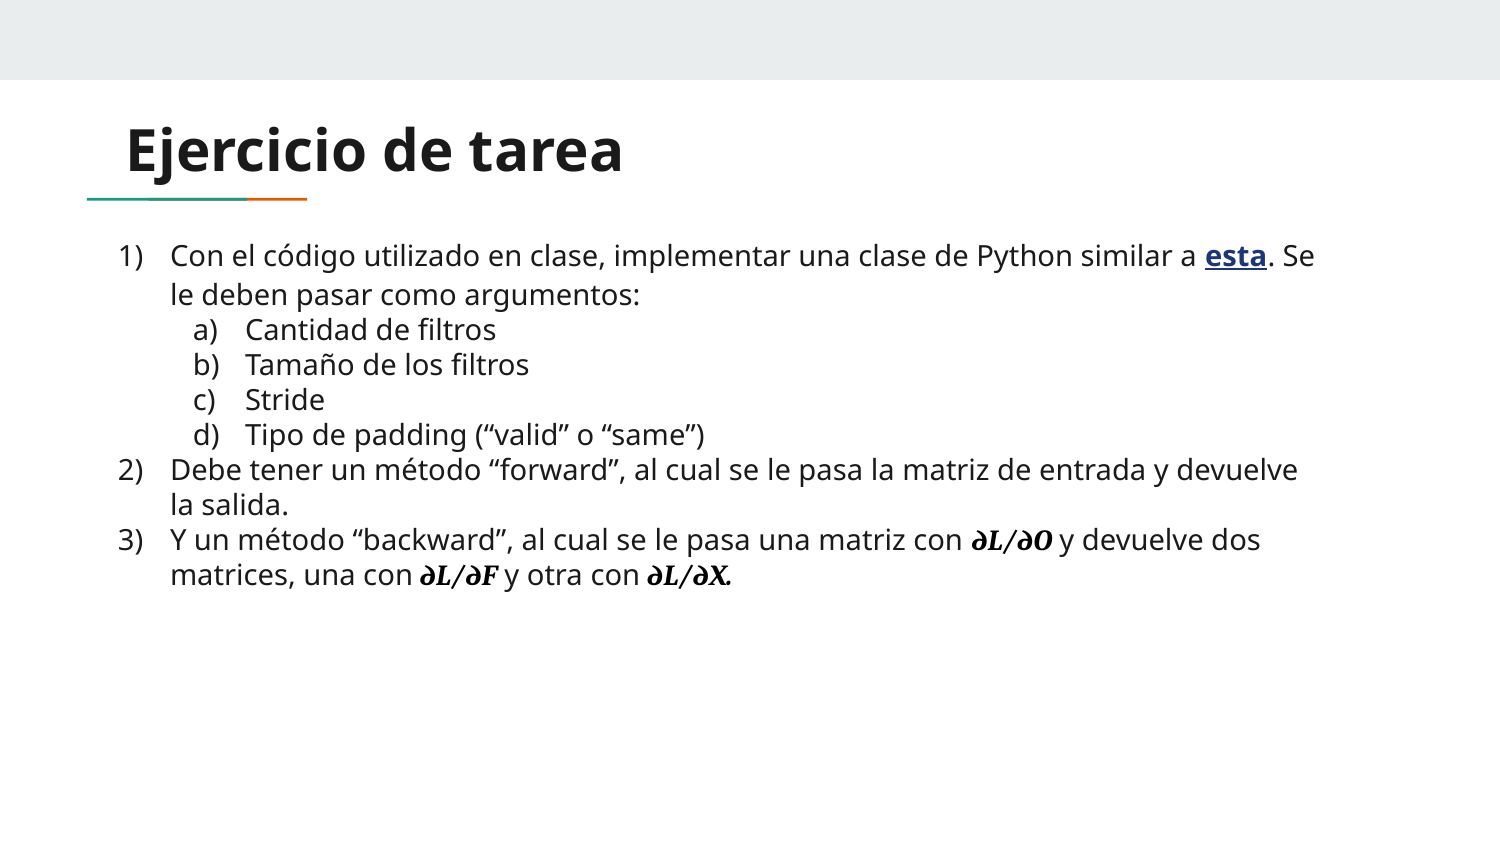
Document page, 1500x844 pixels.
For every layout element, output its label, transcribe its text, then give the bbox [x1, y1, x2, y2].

title Ejercicio de tarea [110, 97, 849, 186]
list Con el código utilizado en clase, implementar una clase de Python similar a esta. Se le deben pasar como argumentos: Cantidad de filtros Tamaño de los filtros Stride Tipo de padding (“valid” o “same”) Debe tener un método “forward”, al cual se le pasa la matriz de entrada y devuelve la salida. Y un método “backward”, al cual se le pasa una matriz con ∂L/∂O y devuelve dos matrices, una con ∂L/∂F y otra con ∂L/∂X. [79, 221, 1335, 779]
